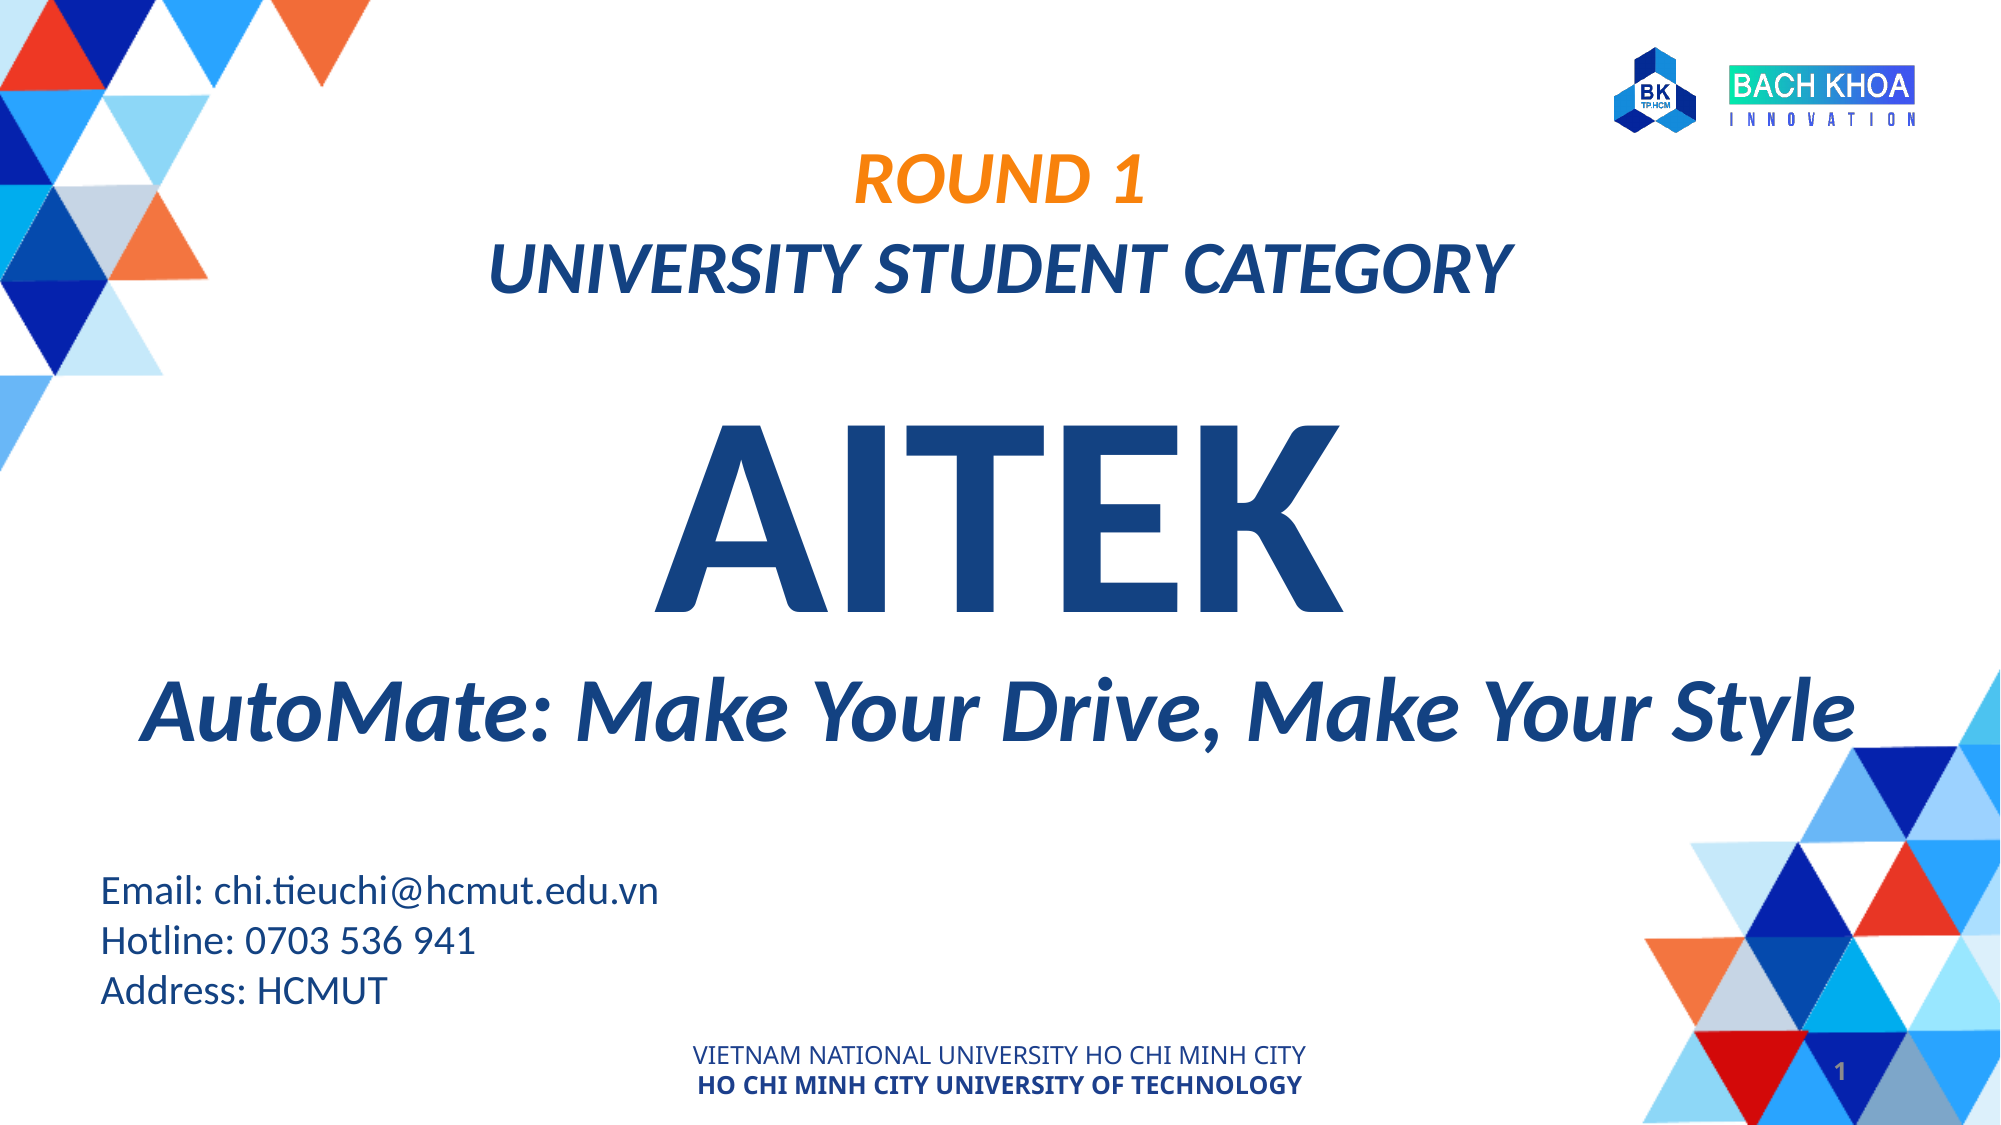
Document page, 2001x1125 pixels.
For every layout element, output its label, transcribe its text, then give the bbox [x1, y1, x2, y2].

text_box AutoMate: Make Your Drive, Make Your Style [85, 641, 1915, 767]
text_box ROUND 1 UNIVERSITY STUDENT CATEGORY [0, 120, 2000, 316]
text_box Email: chi.tieuchi@hcmut.edu.vn Hotline: 0703 536 941 Address: HCMUT [85, 855, 1536, 1020]
slide_number 1 [1785, 1042, 1863, 1103]
text_box AITEK [125, 317, 1875, 641]
picture [0, 0, 2001, 1125]
